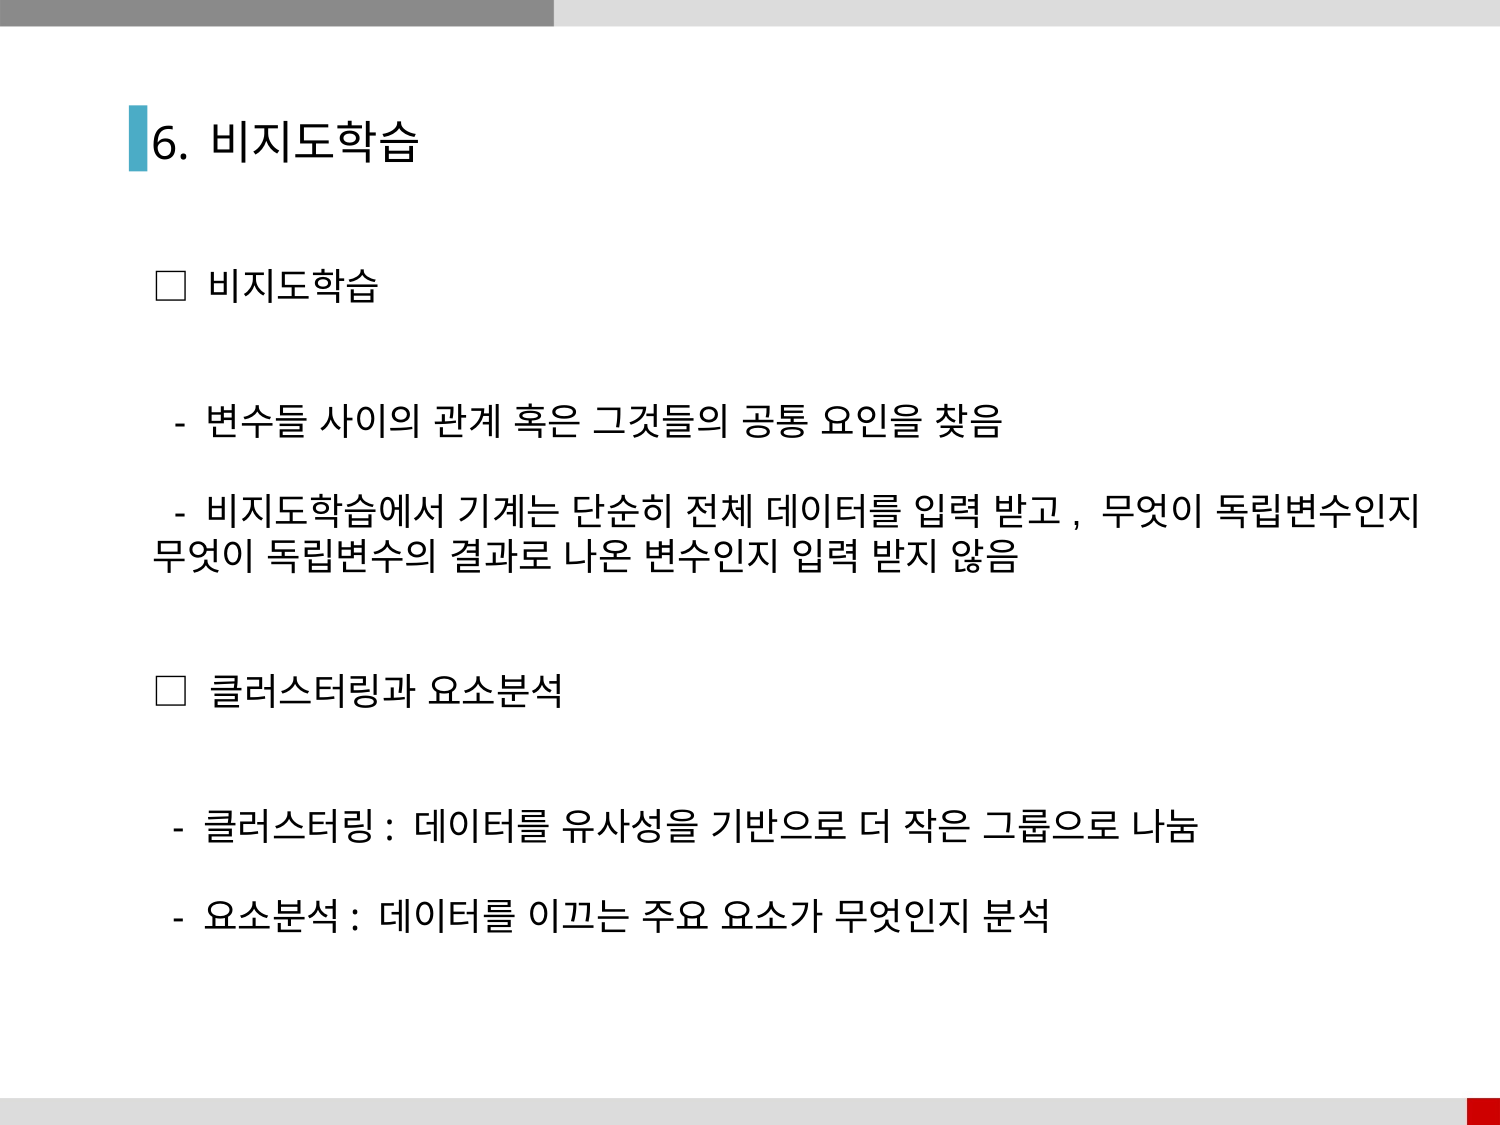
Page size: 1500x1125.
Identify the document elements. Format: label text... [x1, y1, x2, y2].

picture [0, 0, 1500, 1125]
text_box 6. 비지도학습 [112, 105, 1463, 176]
text_box □ 비지도학습 - 변수들 사이의 관계 혹은 그것들의 공통 요인을 찾음 - 비지도학습에서 기계는 단순히 전체 데이터를 입력 받고, 무엇이 독립변수인지 무엇이 독립변수의 결과로 나온 변수인지 입력 받지 않음 □ 클러스터링과 요소분석 - 클러스터링: 데이터를 유사성을 기반으로 더 작은 그룹으로 나눔 - 요소분석: 데이터를 이끄는 주요 요소가 무엇인지 분석 [138, 256, 1500, 1036]
